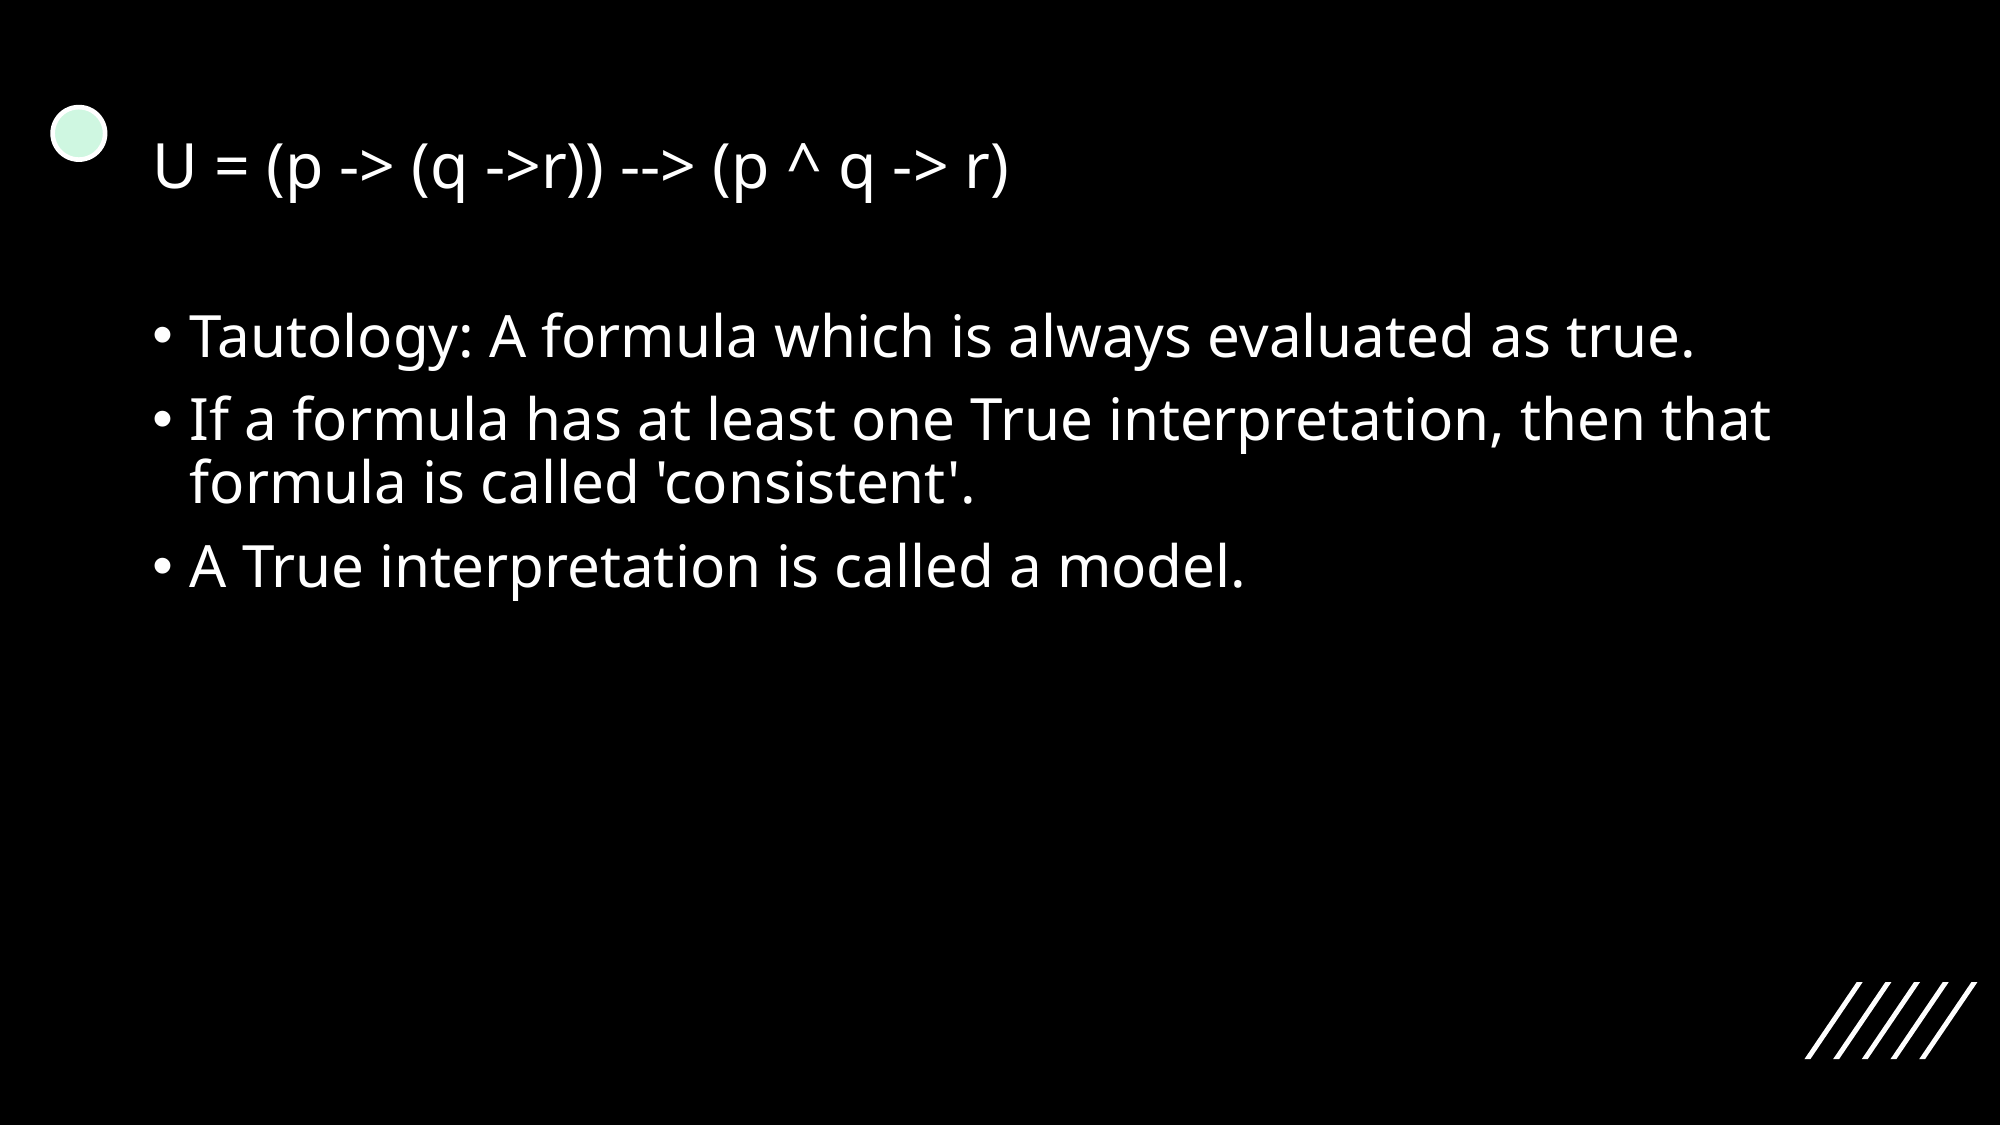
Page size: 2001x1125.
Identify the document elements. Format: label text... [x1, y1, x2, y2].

list Tautology: A formula which is always evaluated as true. If a formula has at least one True interpretation, then that formula is called 'consistent'. A True interpretation is called a model. [137, 299, 1863, 1014]
title U = (p -> (q ->r)) --> (p ^ q -> r) [137, 59, 1863, 278]
